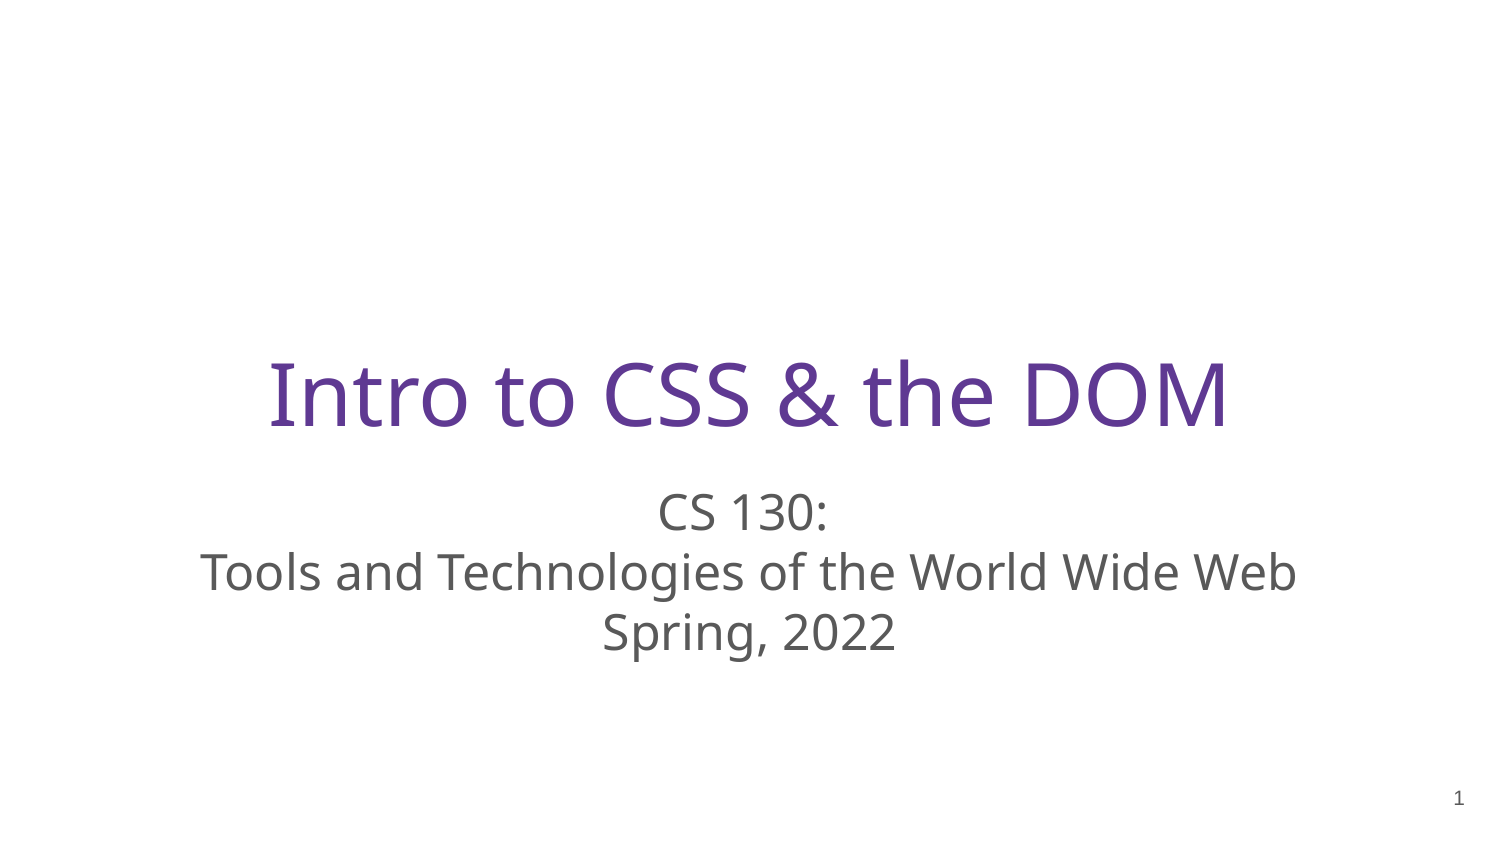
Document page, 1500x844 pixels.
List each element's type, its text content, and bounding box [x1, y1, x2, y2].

subtitle CS 130: Tools and Technologies of the World Wide Web Spring, 2022 [51, 464, 1449, 595]
title Intro to CSS & the DOM [51, 122, 1449, 459]
slide_number 1 [1389, 764, 1480, 830]
